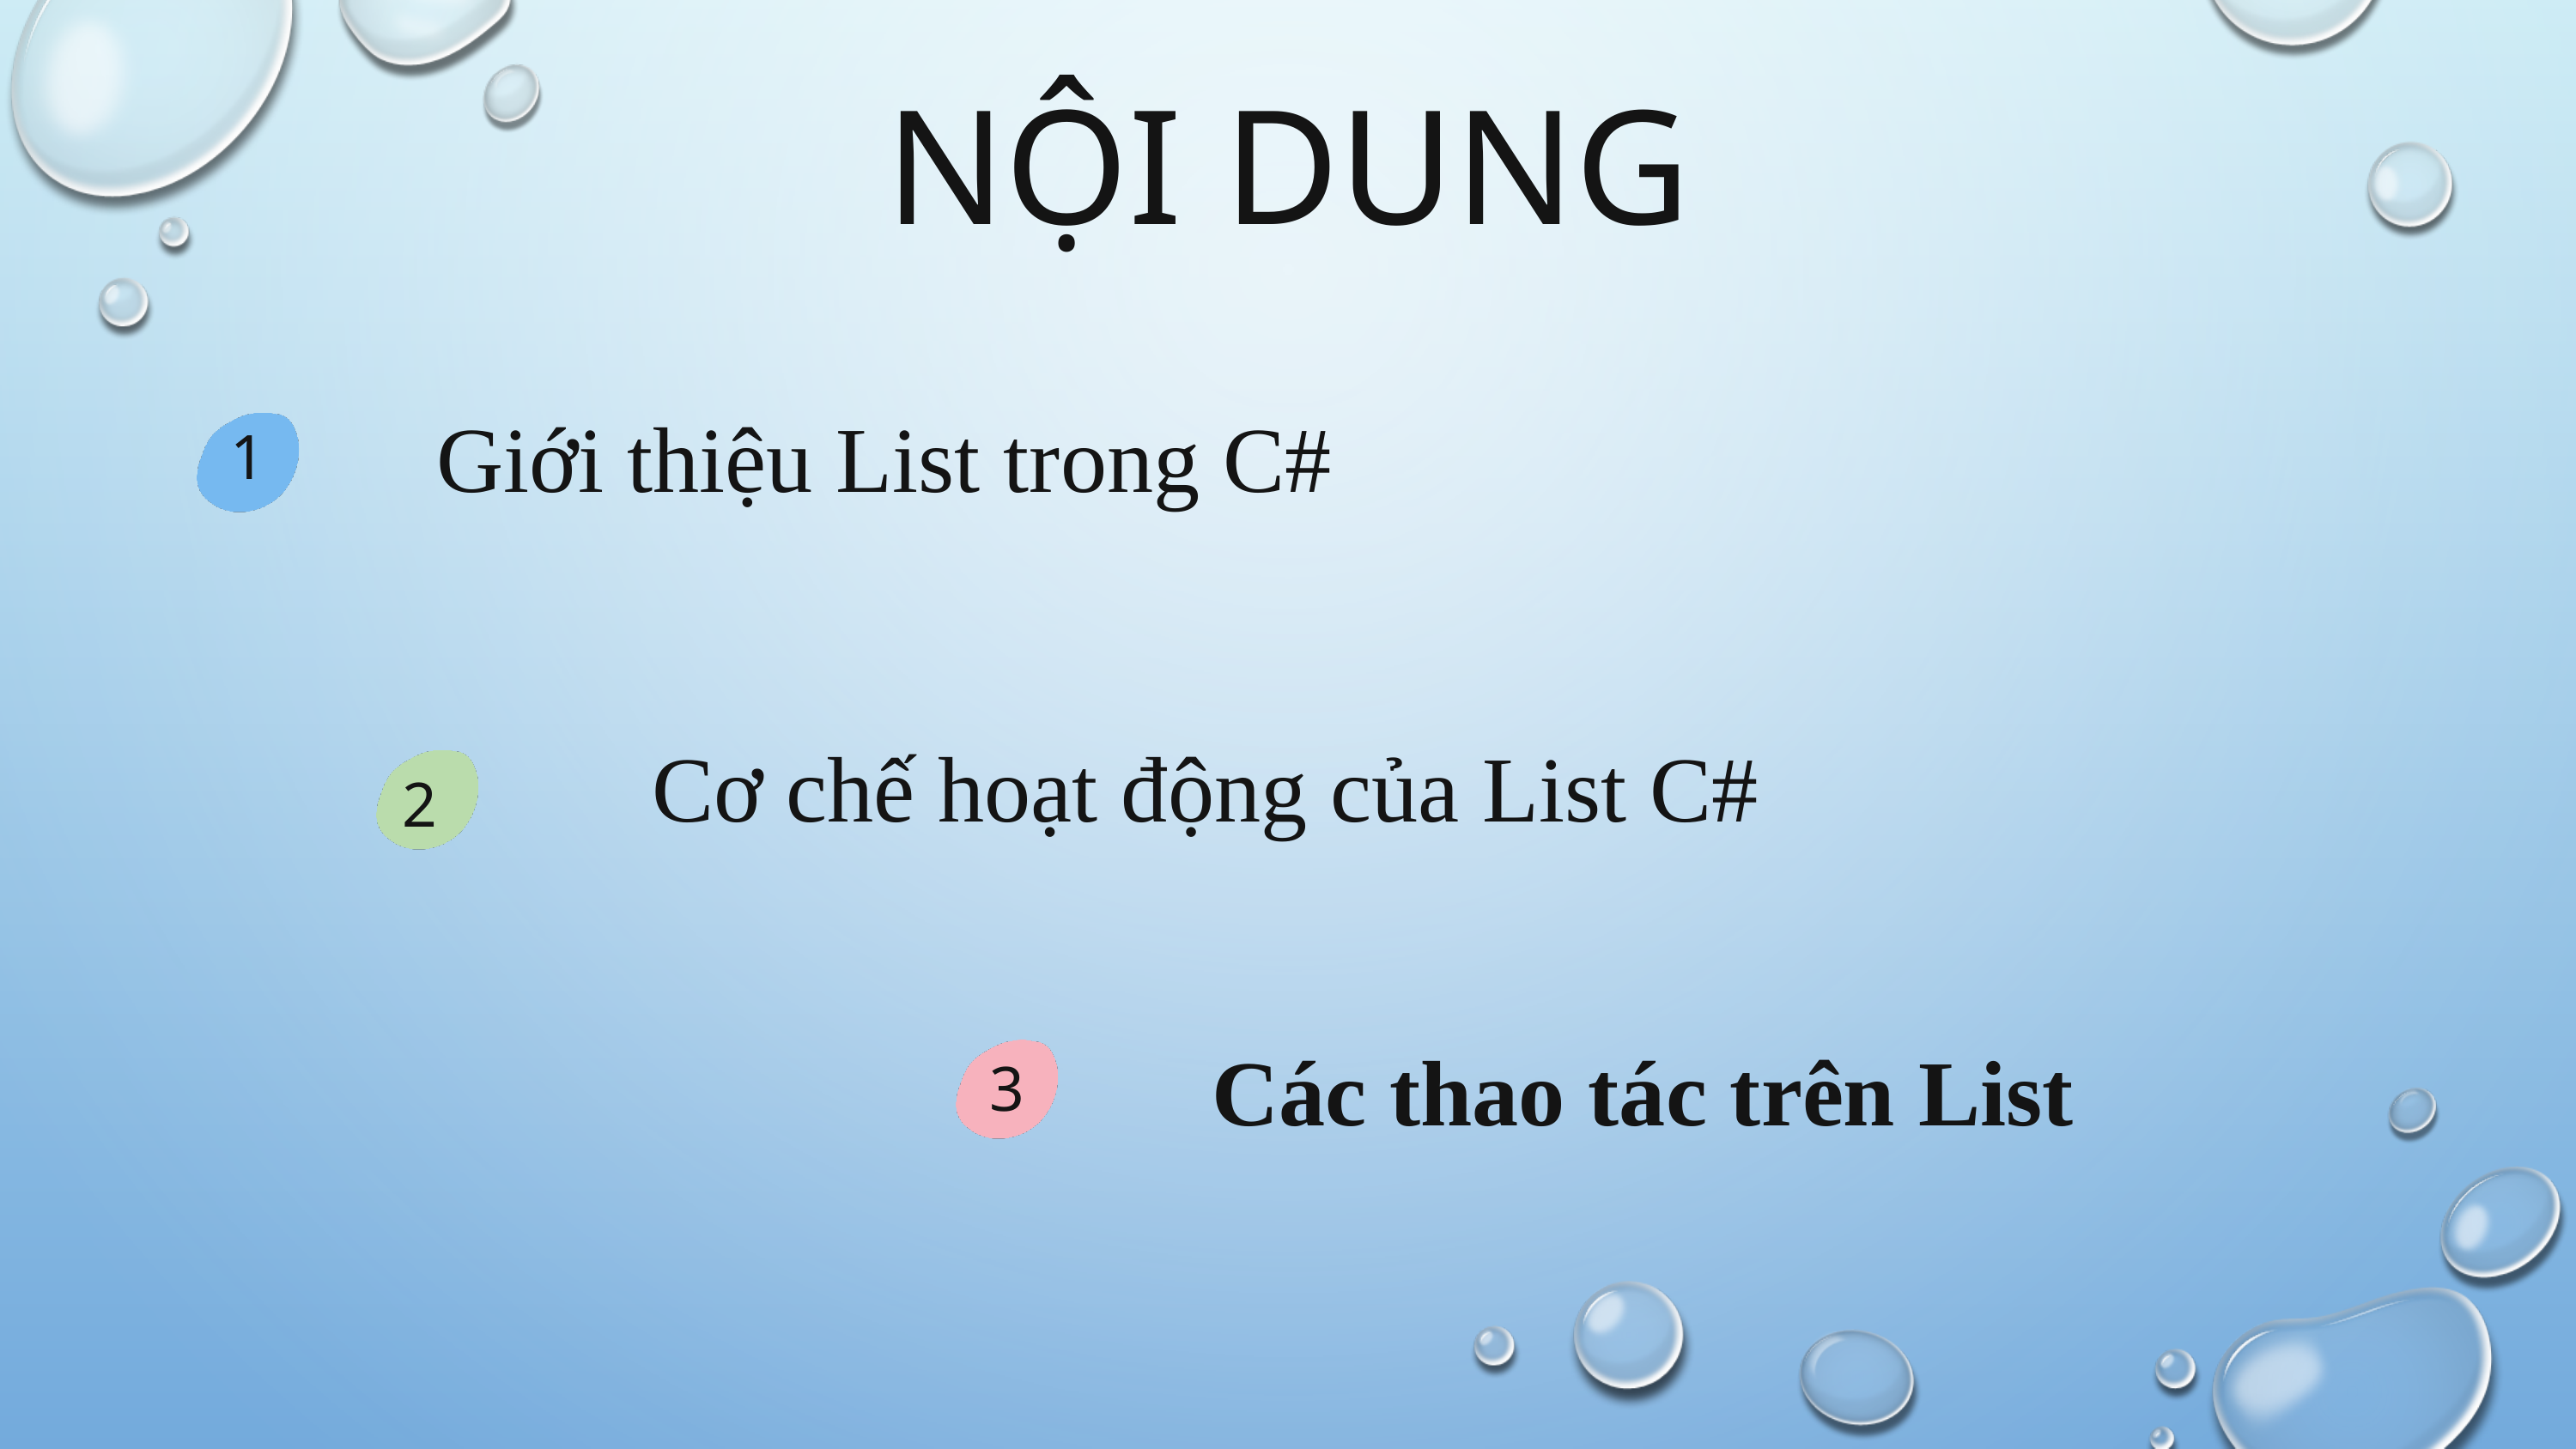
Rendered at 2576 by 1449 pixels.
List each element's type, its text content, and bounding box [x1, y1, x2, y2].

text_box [196, 380, 1437, 513]
picture [0, 0, 2576, 1449]
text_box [955, 1014, 2166, 1146]
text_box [375, 710, 1865, 851]
text_box NỘI DUNG [398, 91, 2178, 257]
